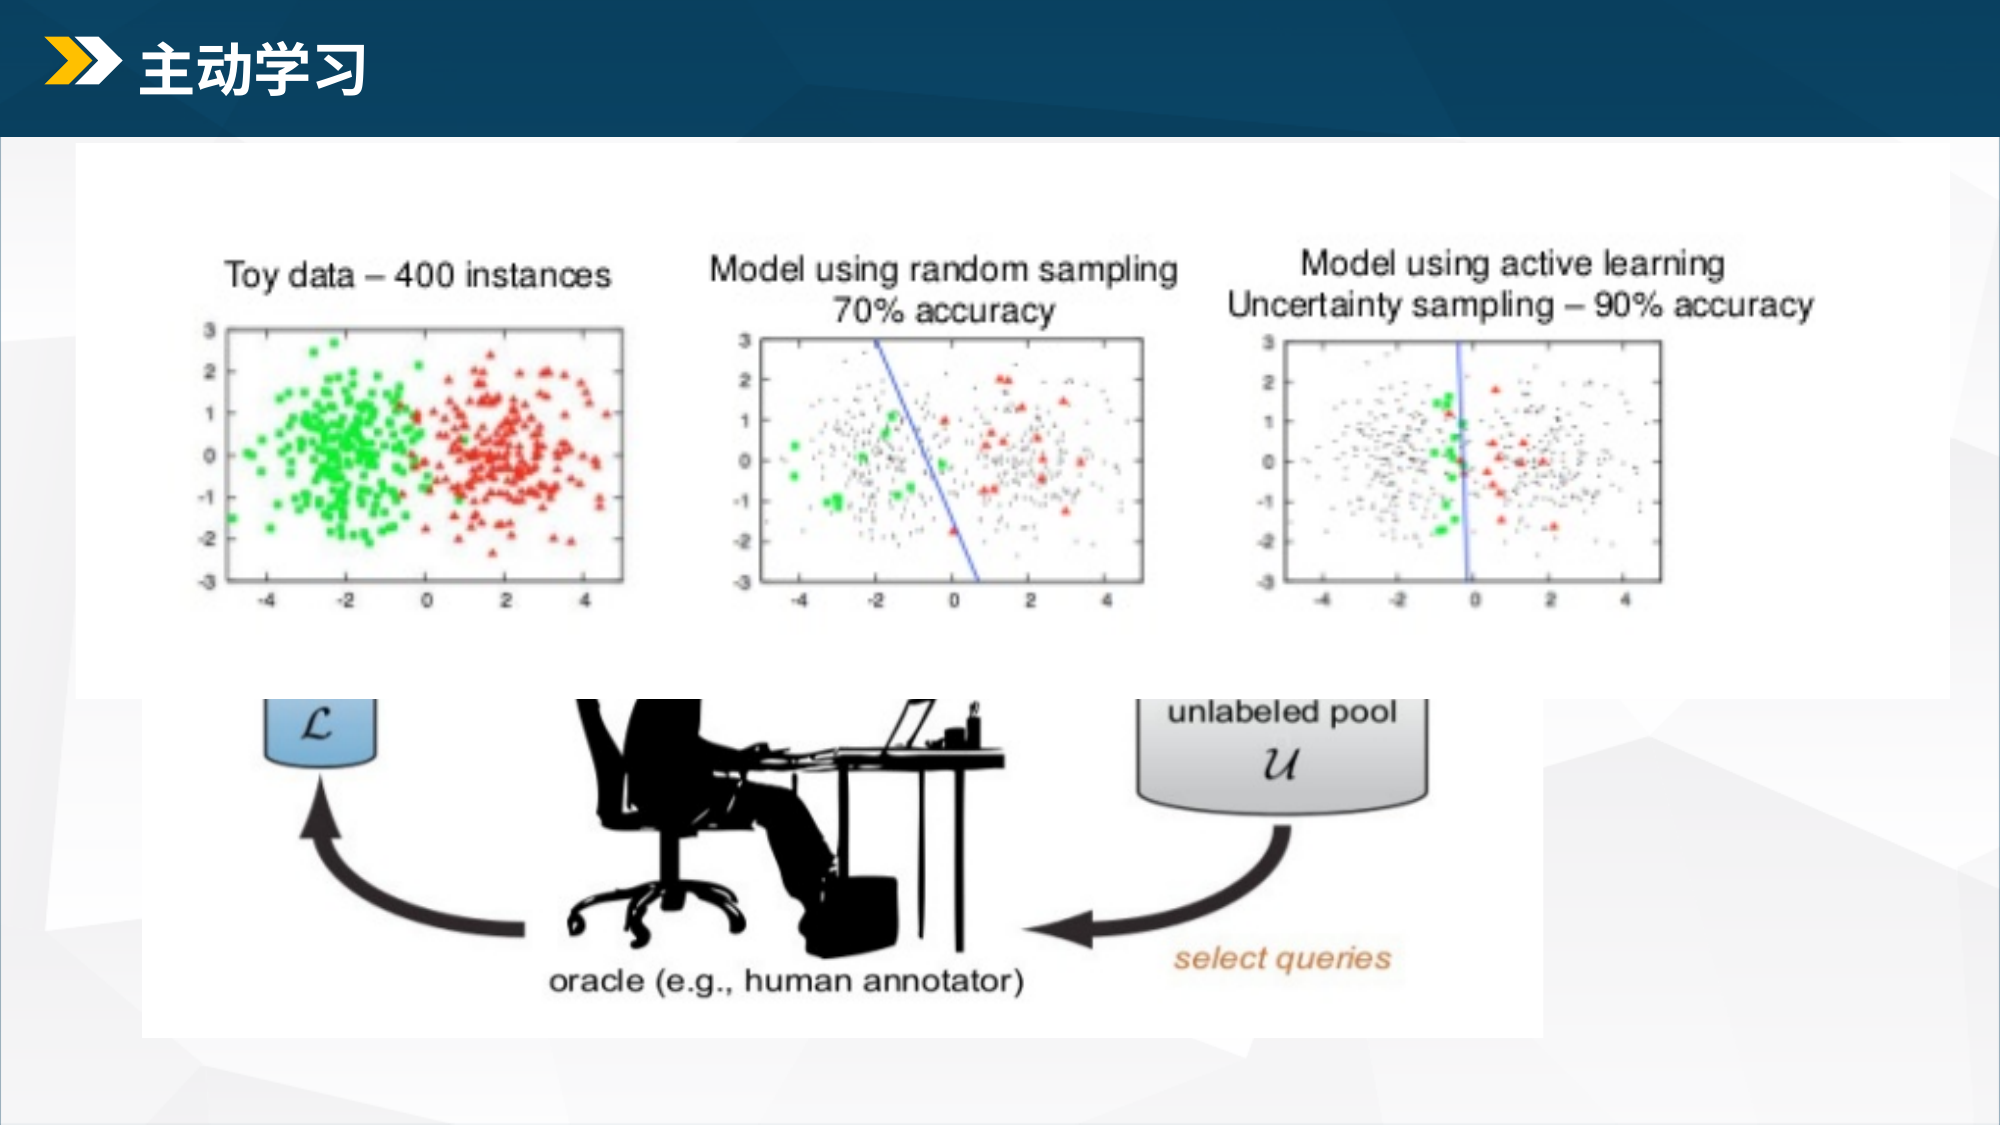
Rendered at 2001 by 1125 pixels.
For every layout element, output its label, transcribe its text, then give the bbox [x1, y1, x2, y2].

title 主动学习 [122, 33, 1755, 124]
picture [0, 0, 2000, 1125]
